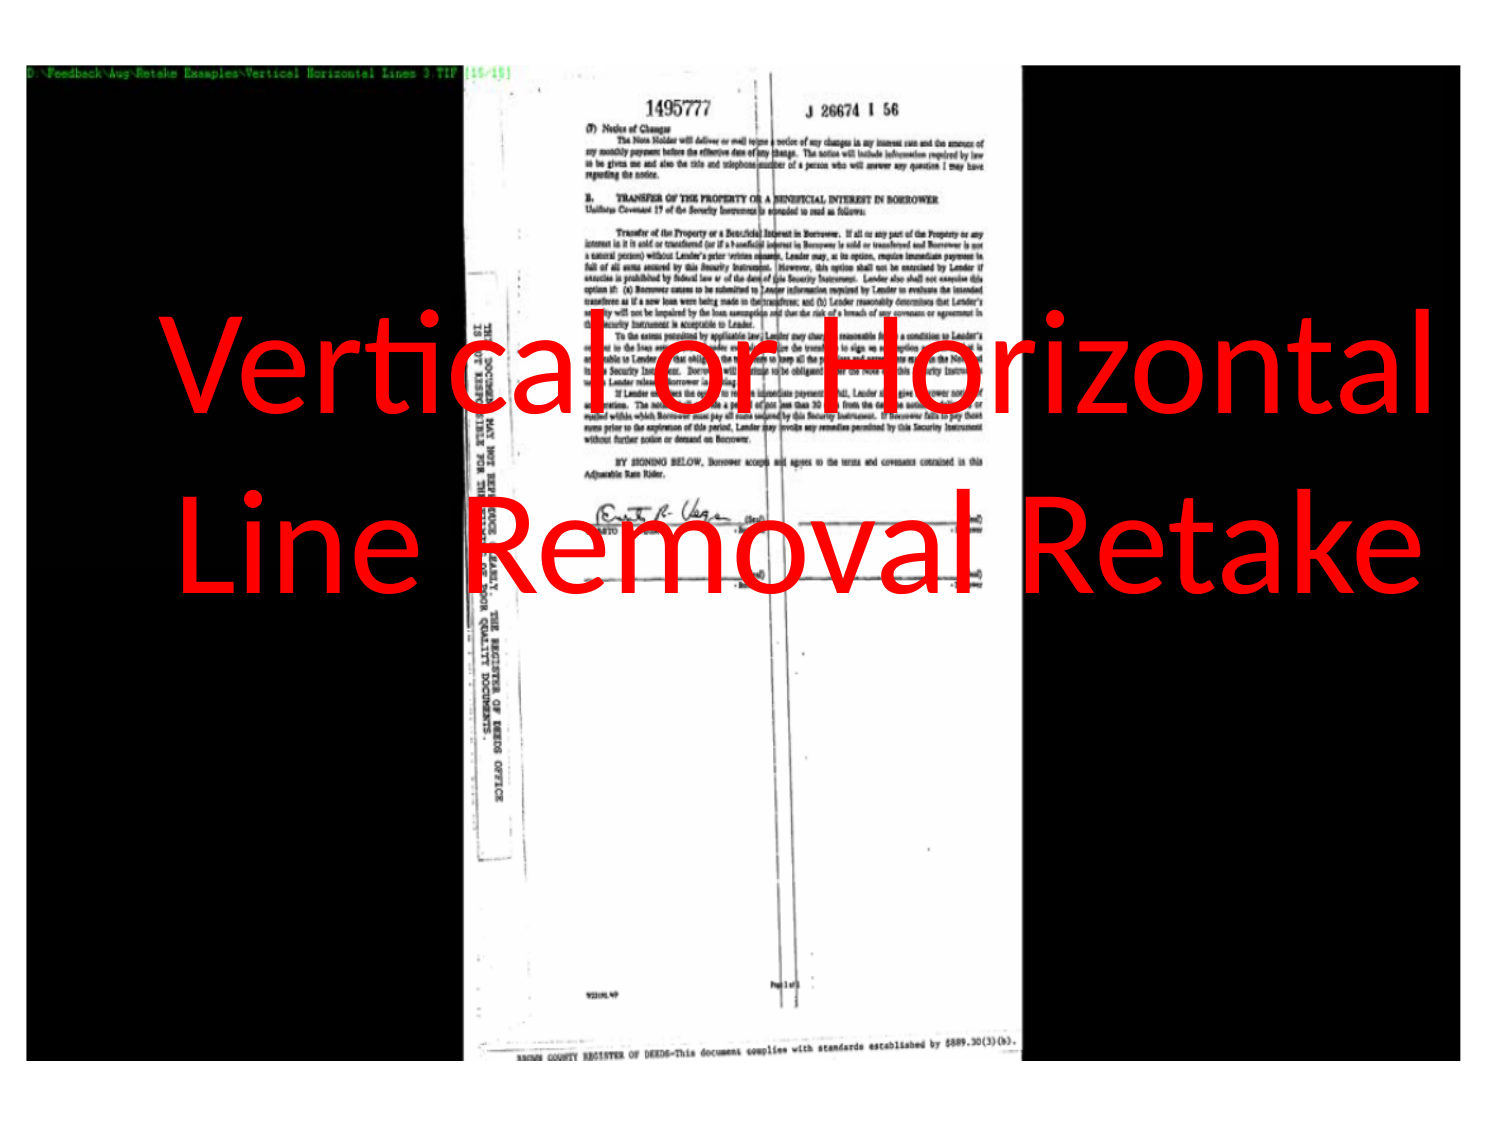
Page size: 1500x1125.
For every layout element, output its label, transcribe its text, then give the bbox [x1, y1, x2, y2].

text_box Vertical or Horizontal Line Removal Retake [1465, 350, 1475, 538]
picture [24, 64, 1463, 1061]
